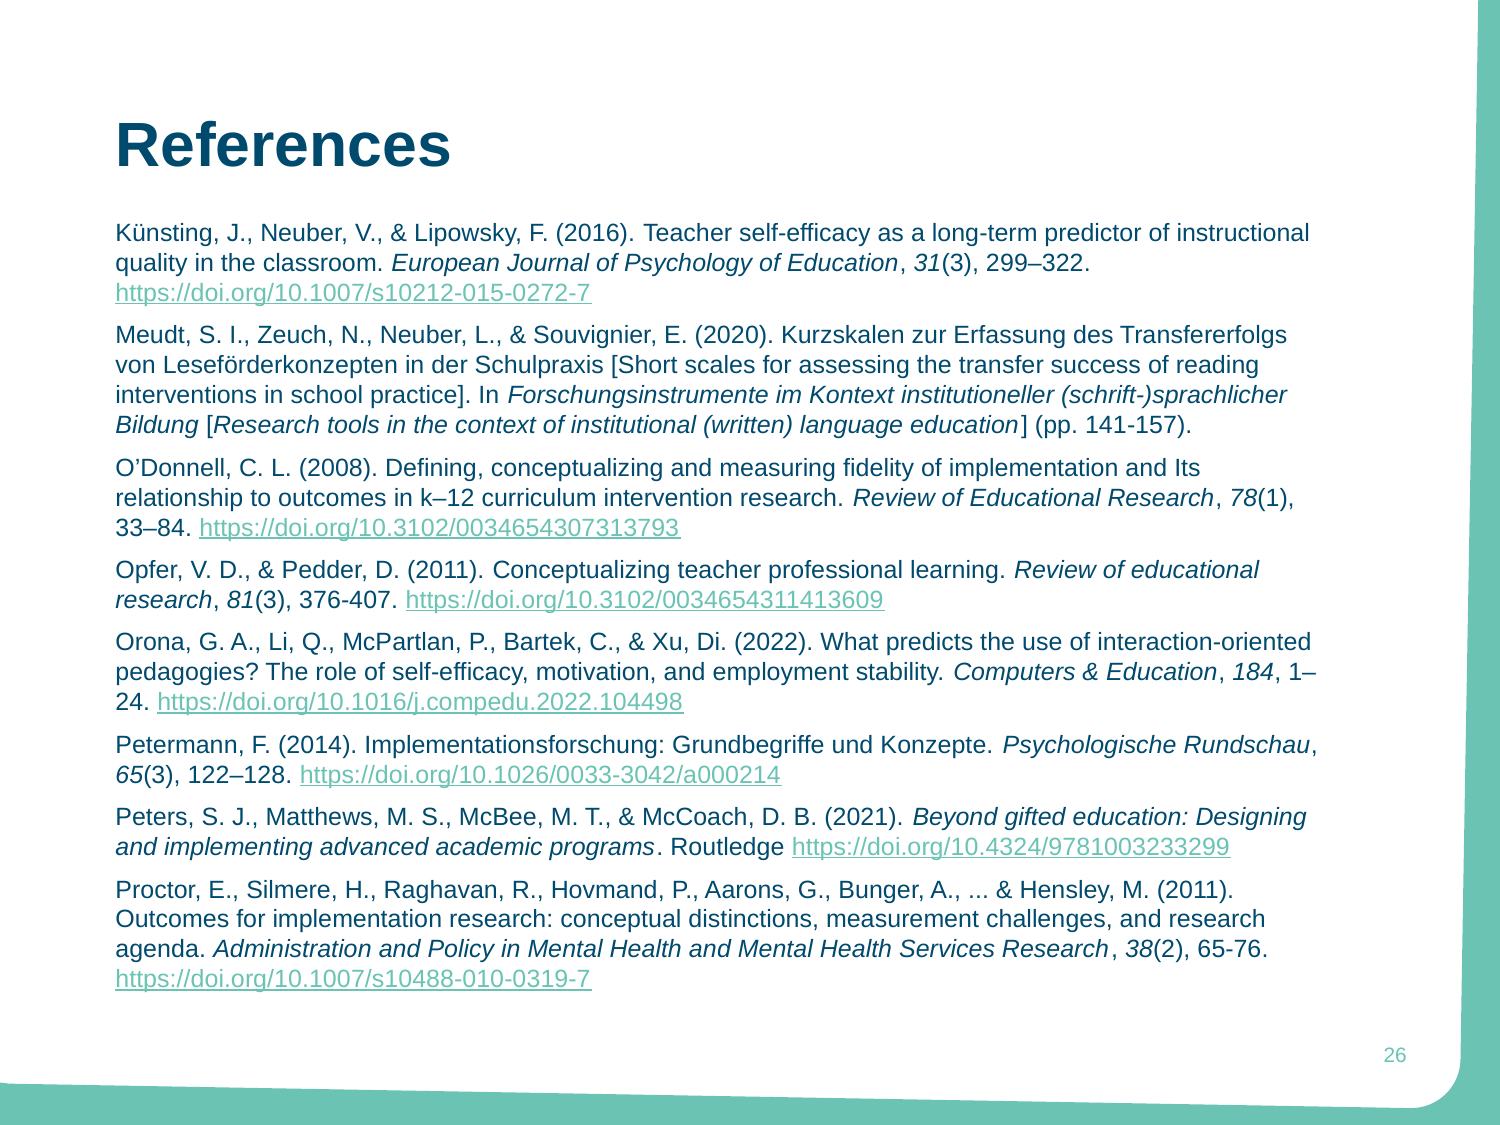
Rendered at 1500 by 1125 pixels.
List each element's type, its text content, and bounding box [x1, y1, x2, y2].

list Künsting, J., Neuber, V., & Lipowsky, F. (2016). Teacher self-efficacy as a long-term predictor of instructional quality in the classroom. European Journal of Psychology of Education, 31(3), 299–322. https://doi.org/10.1007/s10212-015-0272-7 Meudt, S. I., Zeuch, N., Neuber, L., & Souvignier, E. (2020). Kurzskalen zur Erfassung des Transfererfolgs von Leseförderkonzepten in der Schulpraxis [Short scales for assessing the transfer success of reading interventions in school practice]. In Forschungsinstrumente im Kontext institutioneller (schrift-)sprachlicher Bildung [Research tools in the context of institutional (written) language education] (pp. 141-157). O’Donnell, C. L. (2008). Defining, conceptualizing and measuring fidelity of implementation and Its relationship to outcomes in k–12 curriculum intervention research. Review of Educational Research, 78(1), 33–84. https://doi.org/10.3102/0034654307313793 Opfer, V. D., & Pedder, D. (2011). Conceptualizing teacher professional learning. Review of educational research, 81(3), 376-407. https://doi.org/10.3102/0034654311413609 Orona, G. A., Li, Q., McPartlan, P., Bartek, C., & Xu, Di. (2022). What predicts the use of interaction-oriented pedagogies? The role of self-efficacy, motivation, and employment stability. Computers & Education, 184, 1–24. https://doi.org/10.1016/j.compedu.2022.104498 Petermann, F. (2014). Implementationsforschung: Grundbegriffe und Konzepte. Psychologische Rundschau, 65(3), 122–128. https://doi.org/10.1026/0033-3042/a000214 Peters, S. J., Matthews, M. S., McBee, M. T., & McCoach, D. B. (2021). Beyond gifted education: Designing and implementing advanced academic programs. Routledge https://doi.org/10.4324/9781003233299 Proctor, E., Silmere, H., Raghavan, R., Hovmand, P., Aarons, G., Bunger, A., ... & Hensley, M. (2011). Outcomes for implementation research: conceptual distinctions, measurement challenges, and research agenda. Administration and Policy in Mental Health and Mental Health Services Research, 38(2), 65-76. https://doi.org/10.1007/s10488-010-0319-7 [100, 209, 1338, 916]
title References [100, 59, 1338, 209]
slide_number 26 [1071, 1034, 1422, 1075]
